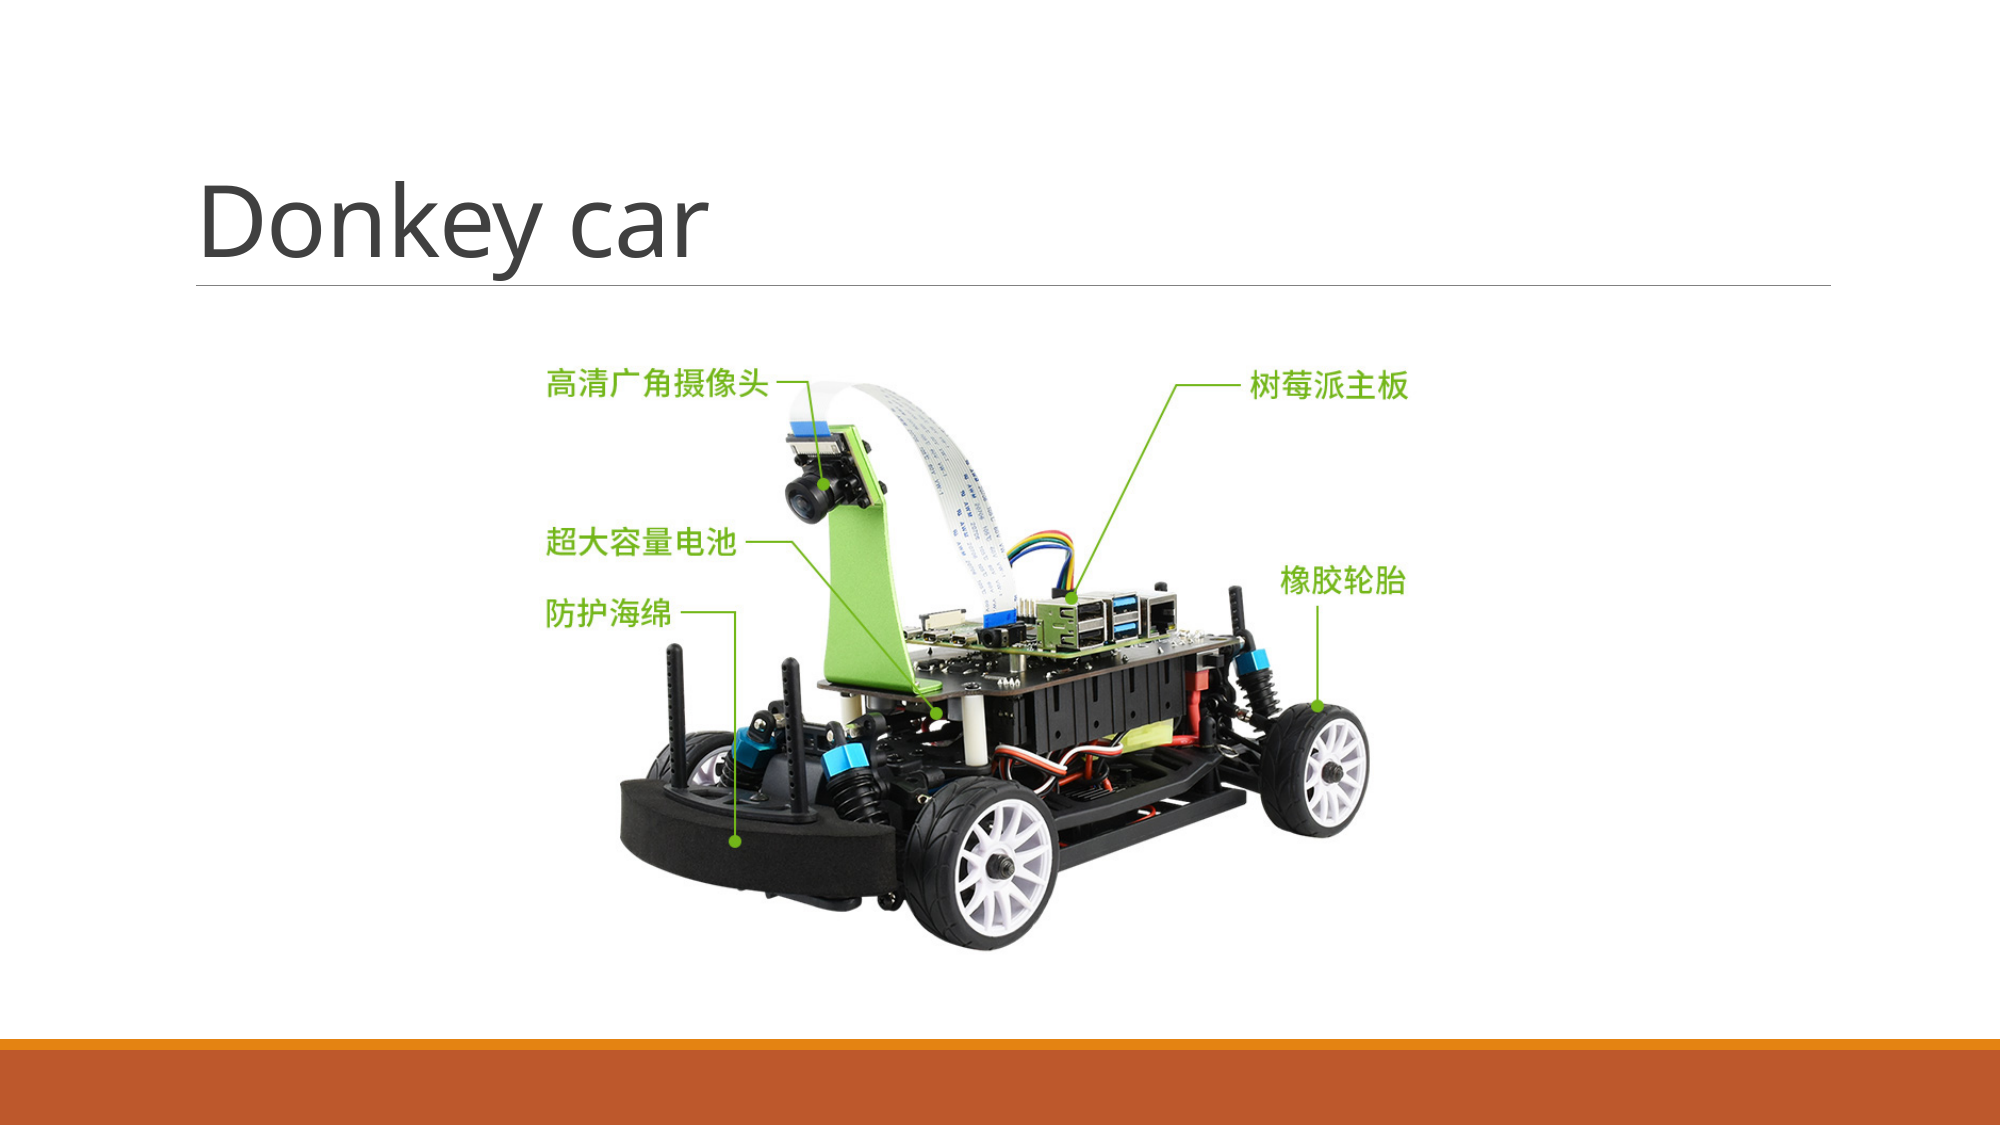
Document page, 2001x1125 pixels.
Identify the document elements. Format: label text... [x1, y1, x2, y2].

title Donkey car [180, 47, 1830, 285]
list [503, 302, 1507, 964]
